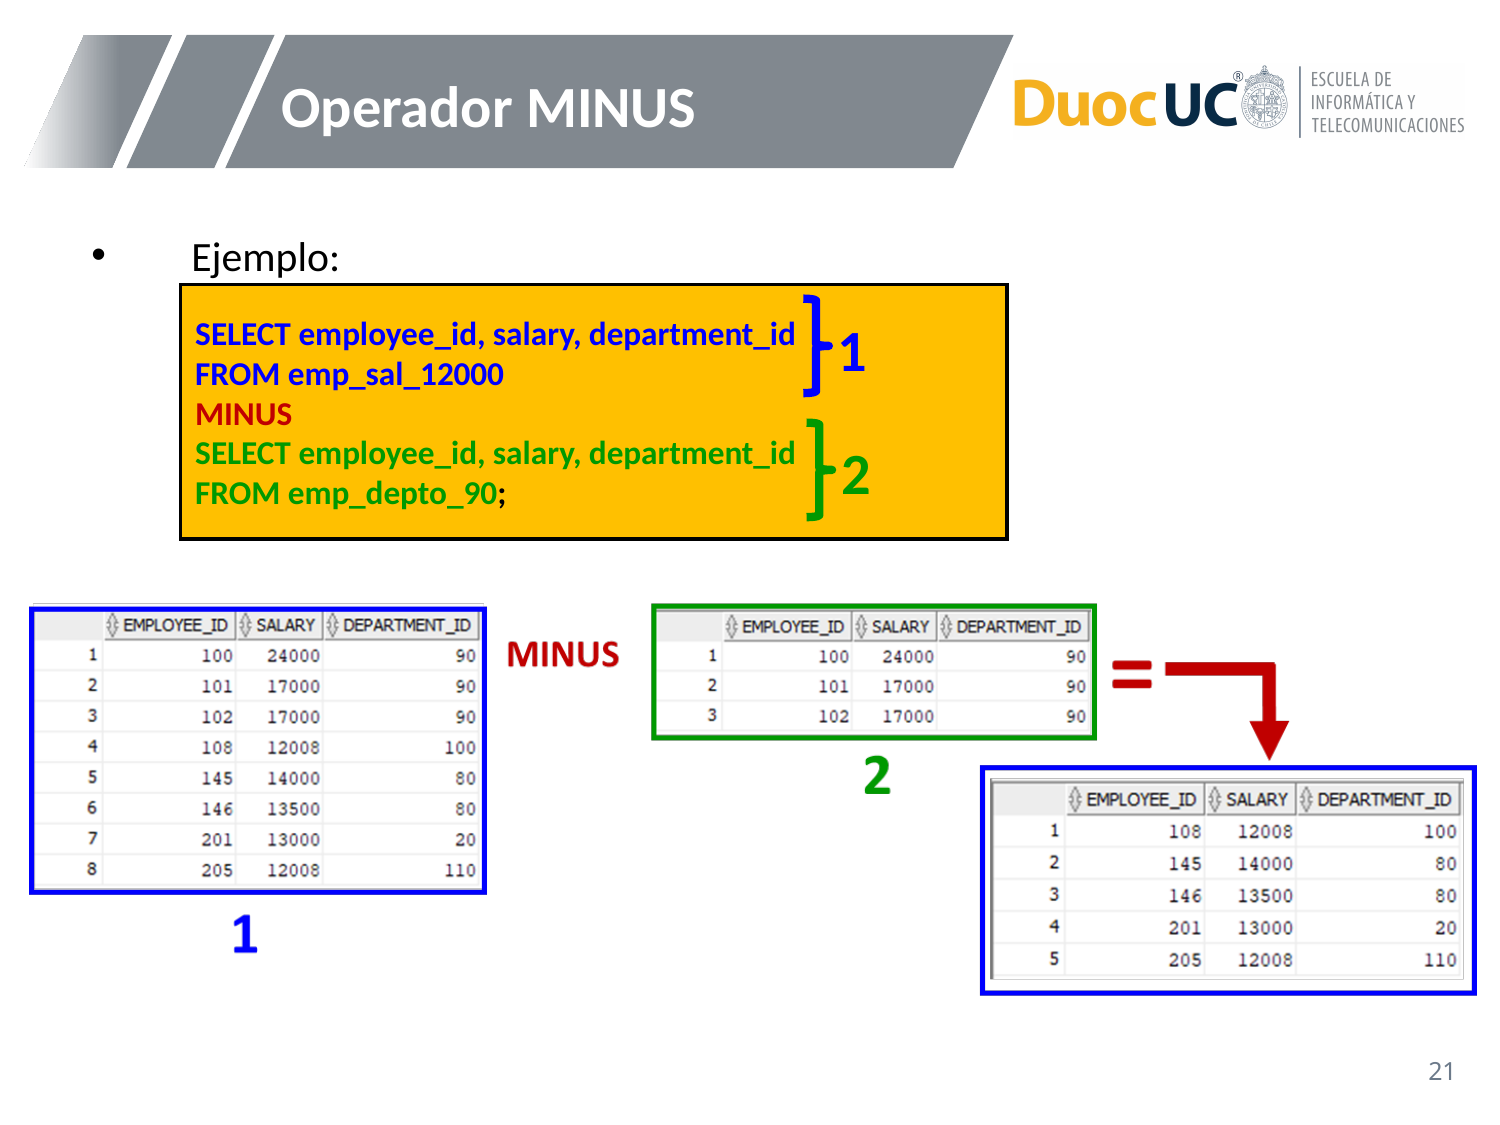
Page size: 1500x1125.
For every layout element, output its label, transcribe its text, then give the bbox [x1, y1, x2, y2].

text_box 1 [823, 306, 883, 391]
text_box 2 [826, 428, 886, 514]
text_box [803, 298, 823, 394]
picture [1029, 63, 1465, 140]
title Operador MINUS [266, 42, 1029, 176]
picture [29, 584, 1477, 1006]
text_box SELECT employee_id, salary, department_id FROM emp_sal_12000 MINUS SELECT employee_id, salary, department_id FROM emp_depto_90; [180, 284, 1008, 539]
text_box [806, 422, 826, 518]
text_box Ejemplo: [76, 231, 1365, 299]
